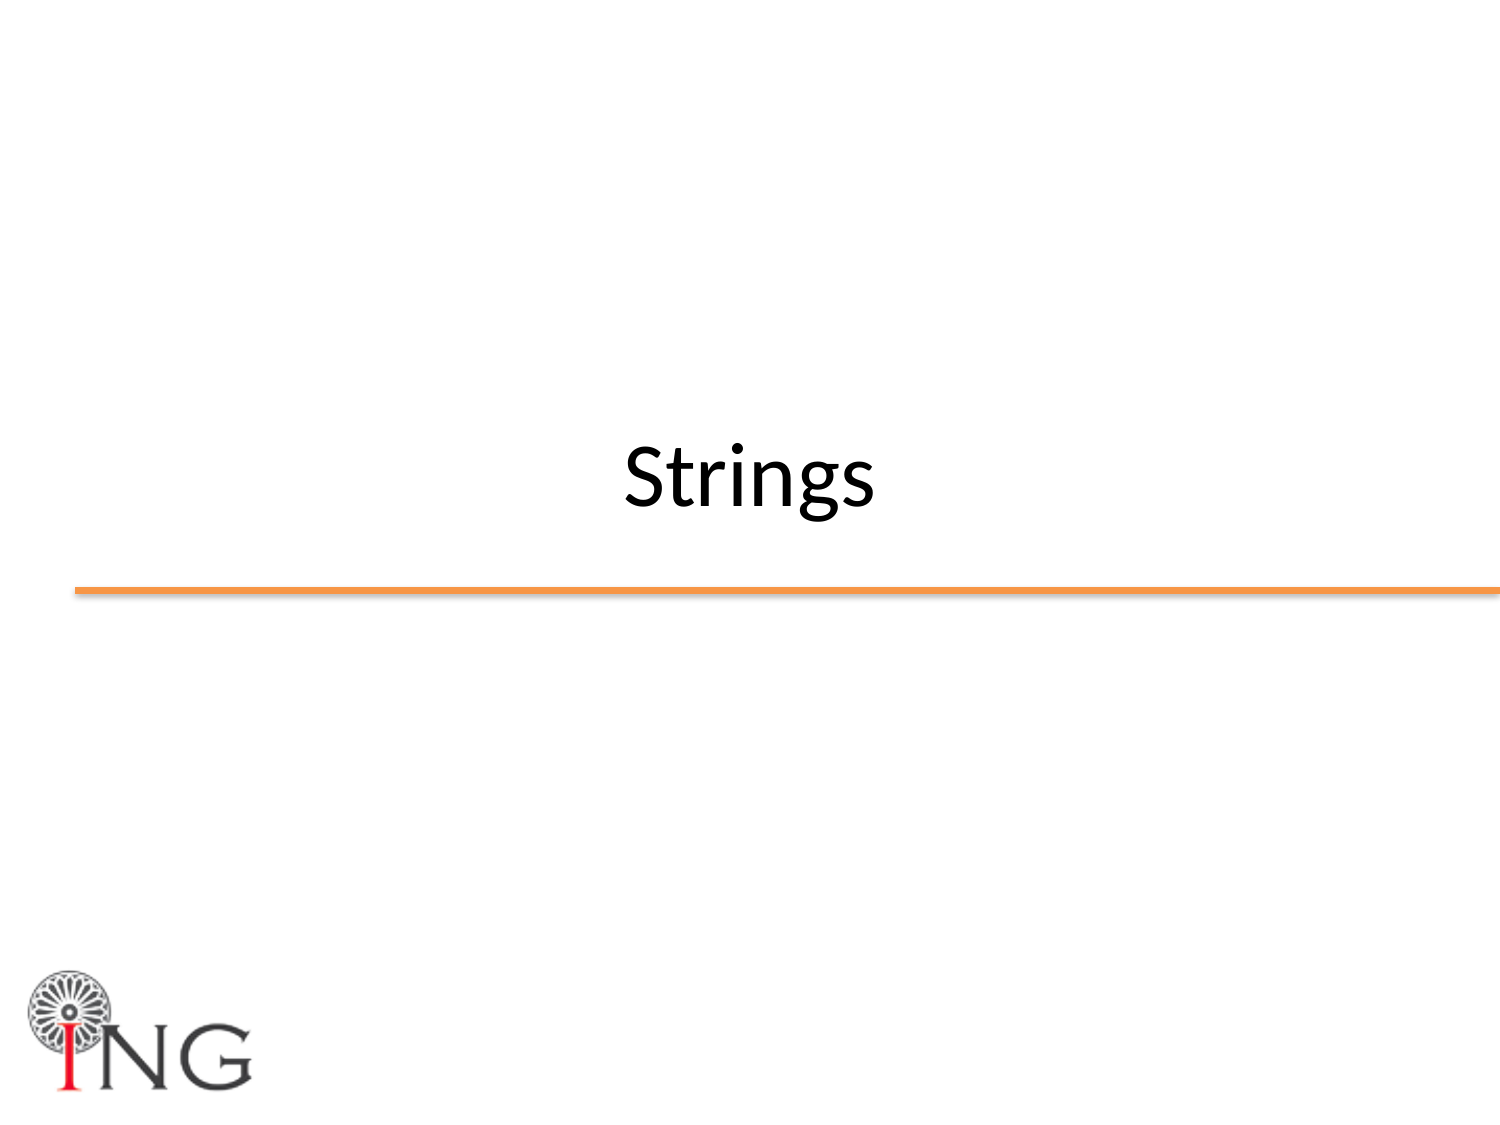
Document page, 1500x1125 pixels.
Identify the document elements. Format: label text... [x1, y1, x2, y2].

title Strings [112, 349, 1388, 591]
picture [3, 948, 281, 1124]
